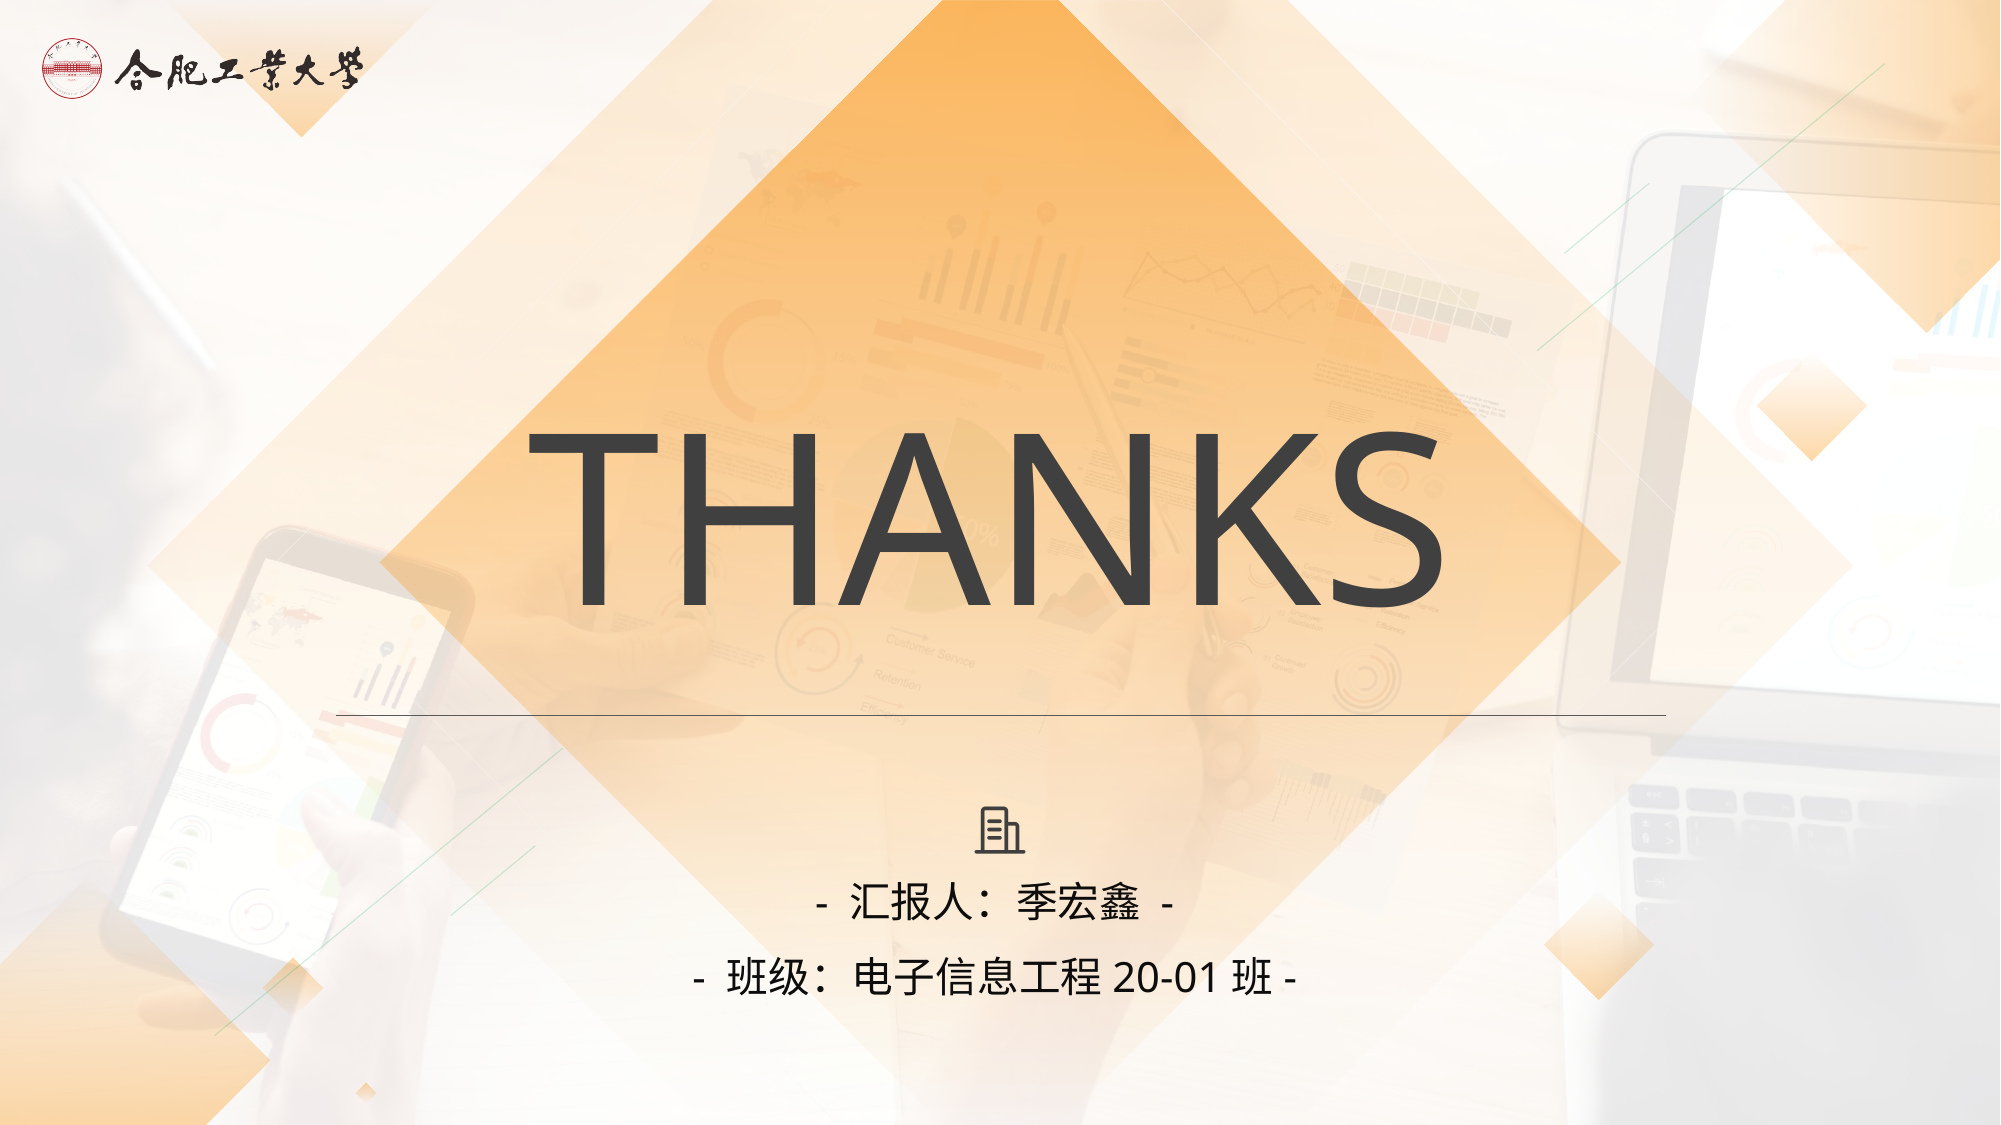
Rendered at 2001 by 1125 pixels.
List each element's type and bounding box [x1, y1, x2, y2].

picture [0, 0, 2000, 1125]
text_box [336, 358, 1666, 716]
text_box [214, 748, 563, 1036]
text_box [1537, 63, 1885, 351]
text_box [784, 801, 1216, 934]
